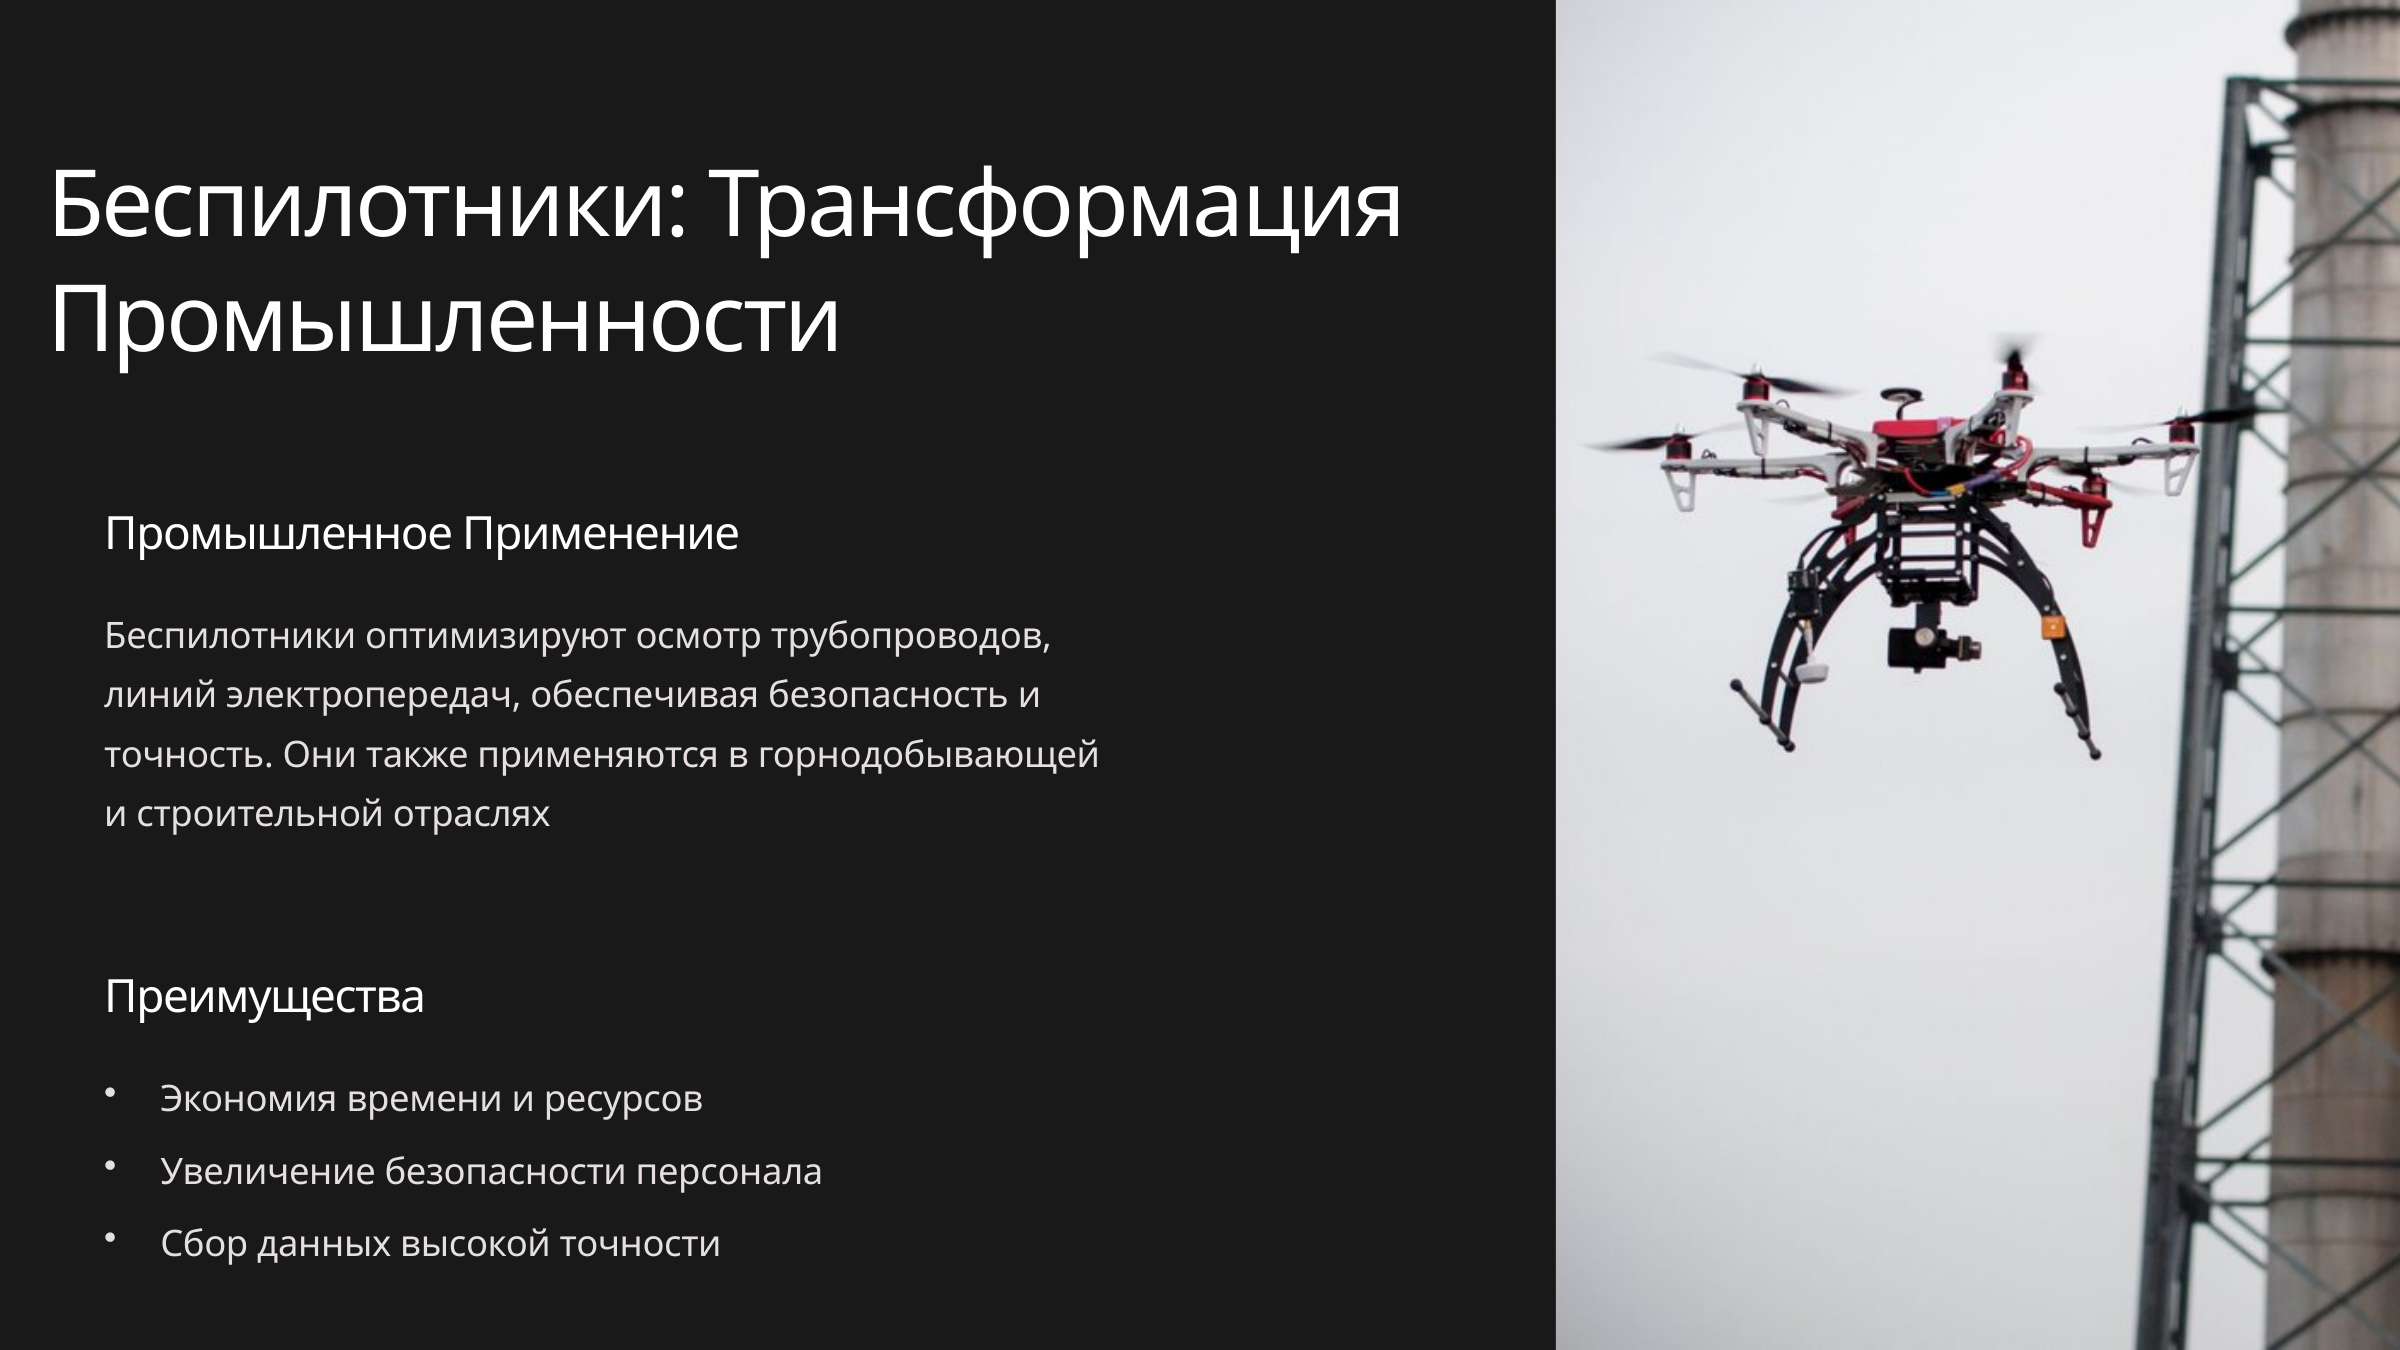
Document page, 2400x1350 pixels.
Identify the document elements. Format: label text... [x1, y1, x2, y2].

text_box Увеличение безопасности персонала [104, 1132, 1129, 1192]
text_box Промышленное Применение [104, 501, 714, 560]
text_box Беспилотники оптимизируют осмотр трубопроводов, линий электропередач, обеспечивая безопасность и точность. Они также применяются в горнодобывающей и строительной отраслях [104, 596, 1129, 835]
text_box Экономия времени и ресурсов [104, 1059, 1129, 1119]
picture [1555, 0, 2400, 1350]
text_box Сбор данных высокой точности [104, 1204, 1129, 1265]
text_box Беспилотники: Трансформация Промышленности [47, 139, 1499, 372]
text_box Преимущества [104, 964, 570, 1023]
